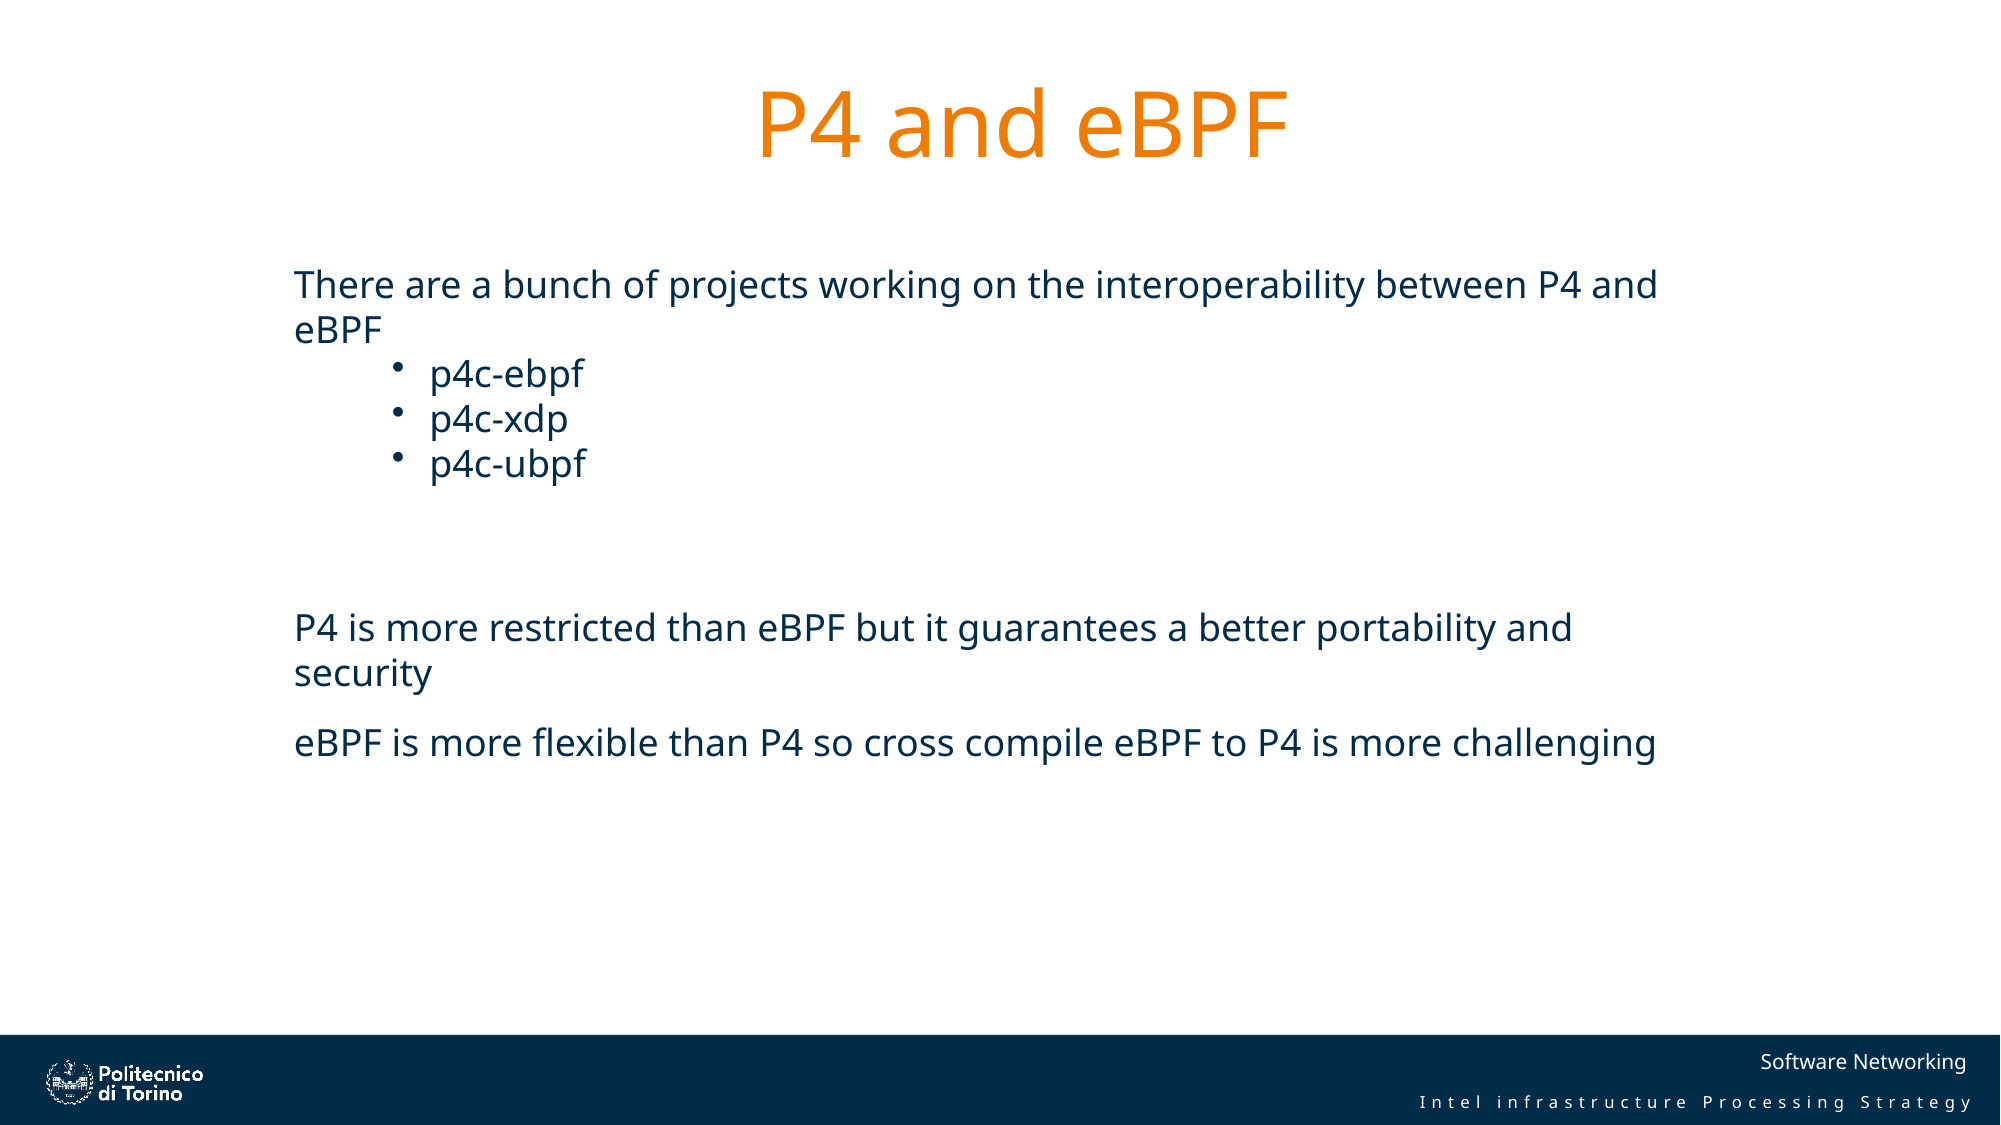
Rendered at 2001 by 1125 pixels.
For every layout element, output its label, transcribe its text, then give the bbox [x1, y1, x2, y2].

list Software Networking [592, 1043, 1975, 1083]
text_box eBPF is more flexible than P4 so cross compile eBPF to P4 is more challenging [286, 711, 1714, 772]
text_box P4 is more restricted than eBPF but it guarantees a better portability and security [286, 596, 1714, 702]
title P4 and eBPF [42, 70, 2000, 225]
picture [46, 1060, 203, 1105]
text_box p4c-ebpf p4c-xdp p4c-ubpf [384, 342, 594, 492]
text_box There are a bunch of projects working on the interoperability between P4 and eBPF [286, 254, 1714, 359]
list Intel infrastructure Processing Strategy [591, 1083, 1979, 1121]
